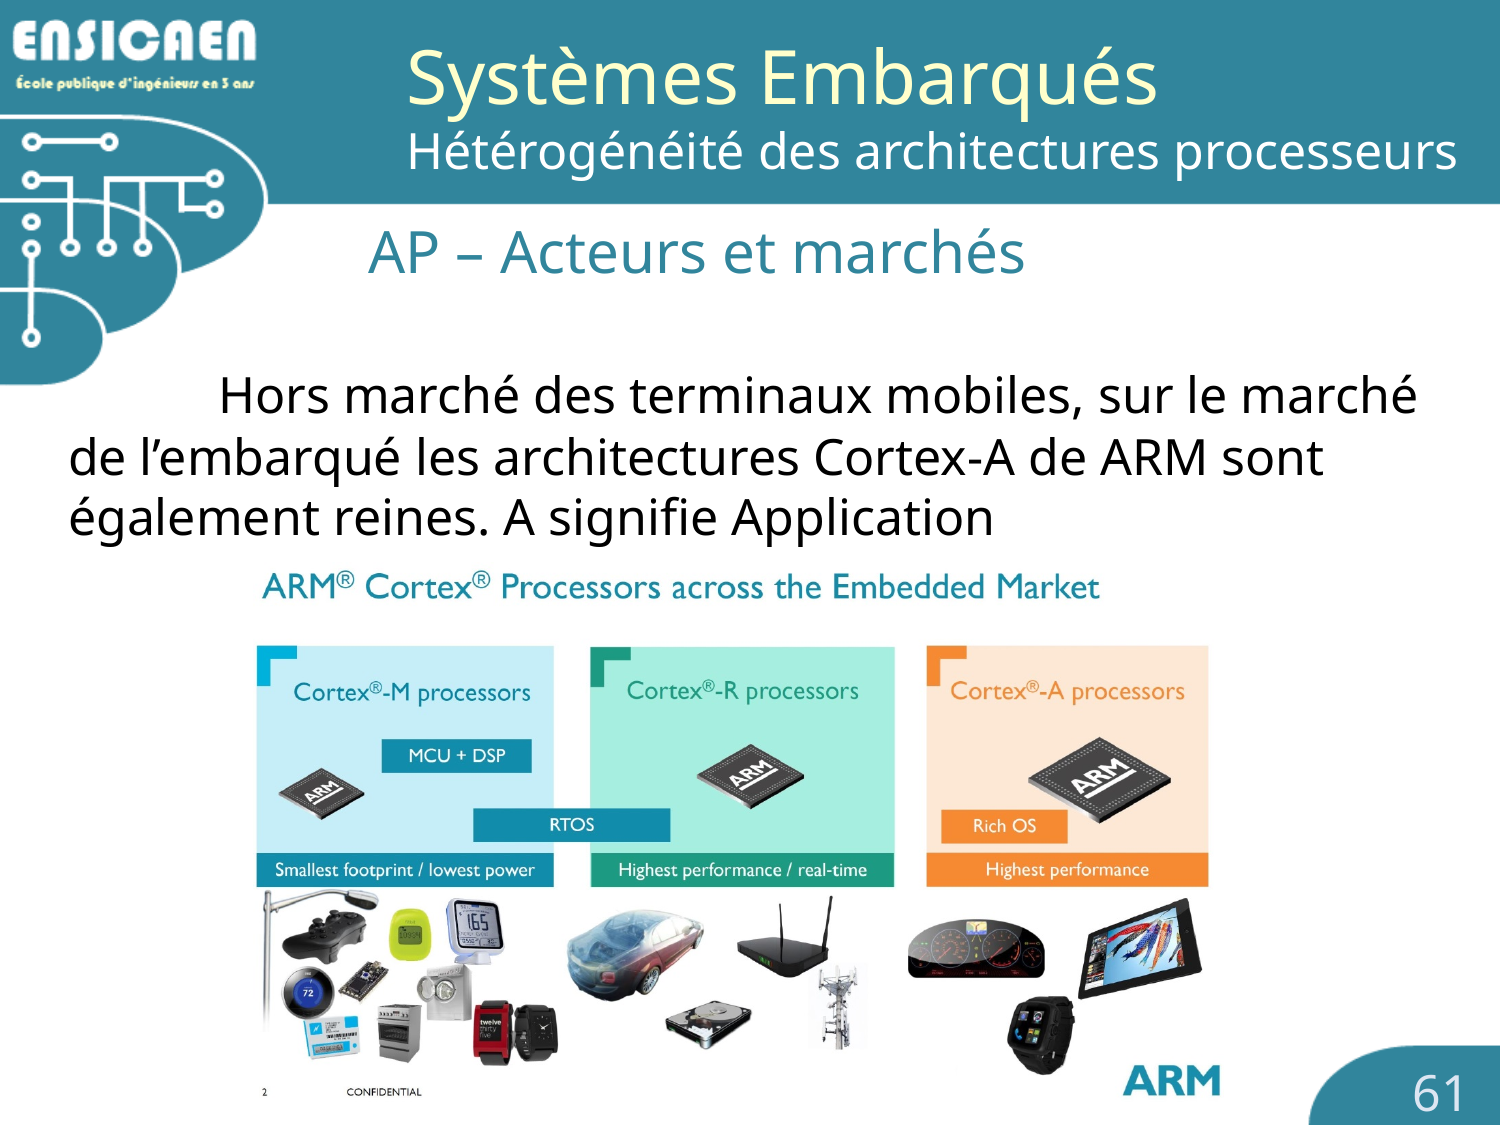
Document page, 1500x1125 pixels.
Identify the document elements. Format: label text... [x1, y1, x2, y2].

text_box AP – Acteurs et marchés Hors marché des terminaux mobiles, sur le marché de l’embarqué les architectures Cortex-A de ARM sont également reines. A signifie Application [53, 208, 1500, 587]
picture [0, 0, 1500, 1125]
title Systèmes Embarqués Hétérogénéité des architectures processeurs [391, 0, 1500, 209]
slide_number 61 [1396, 1065, 1498, 1125]
